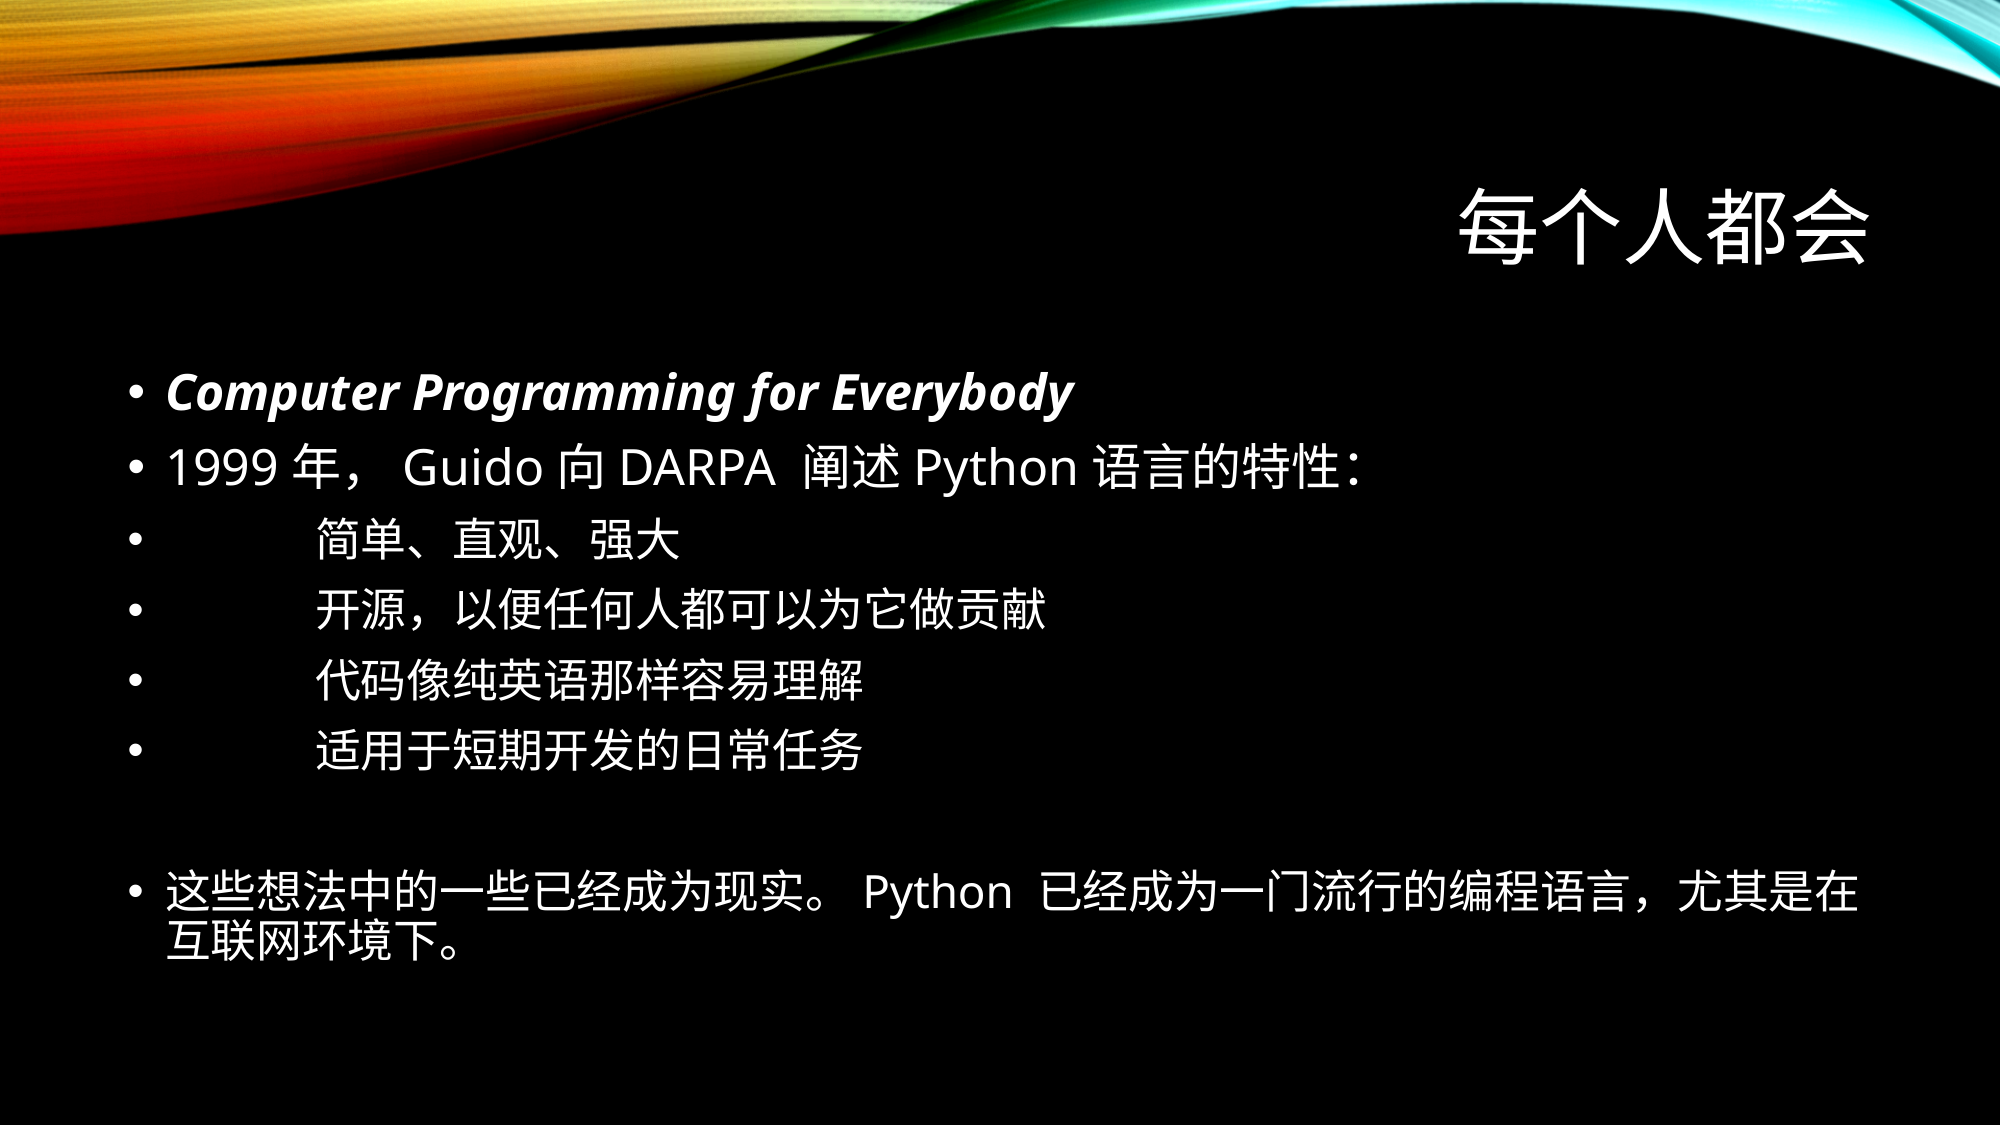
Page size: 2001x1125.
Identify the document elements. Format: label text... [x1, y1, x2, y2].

picture [0, 0, 2000, 237]
list Computer Programming for Everybody 1999年，Guido向DARPA 阐述Python语言的特性： 简单、直观、强大 开源，以便任何人都可以为它做贡献 代码像纯英语那样容易理解 适用于短期开发的日常任务 这些想法中的一些已经成为现实。Python 已经成为一门流行的编程语言，尤其是在互联网环境下。 [112, 360, 1888, 1021]
title 每个人都会 [474, 125, 1888, 338]
